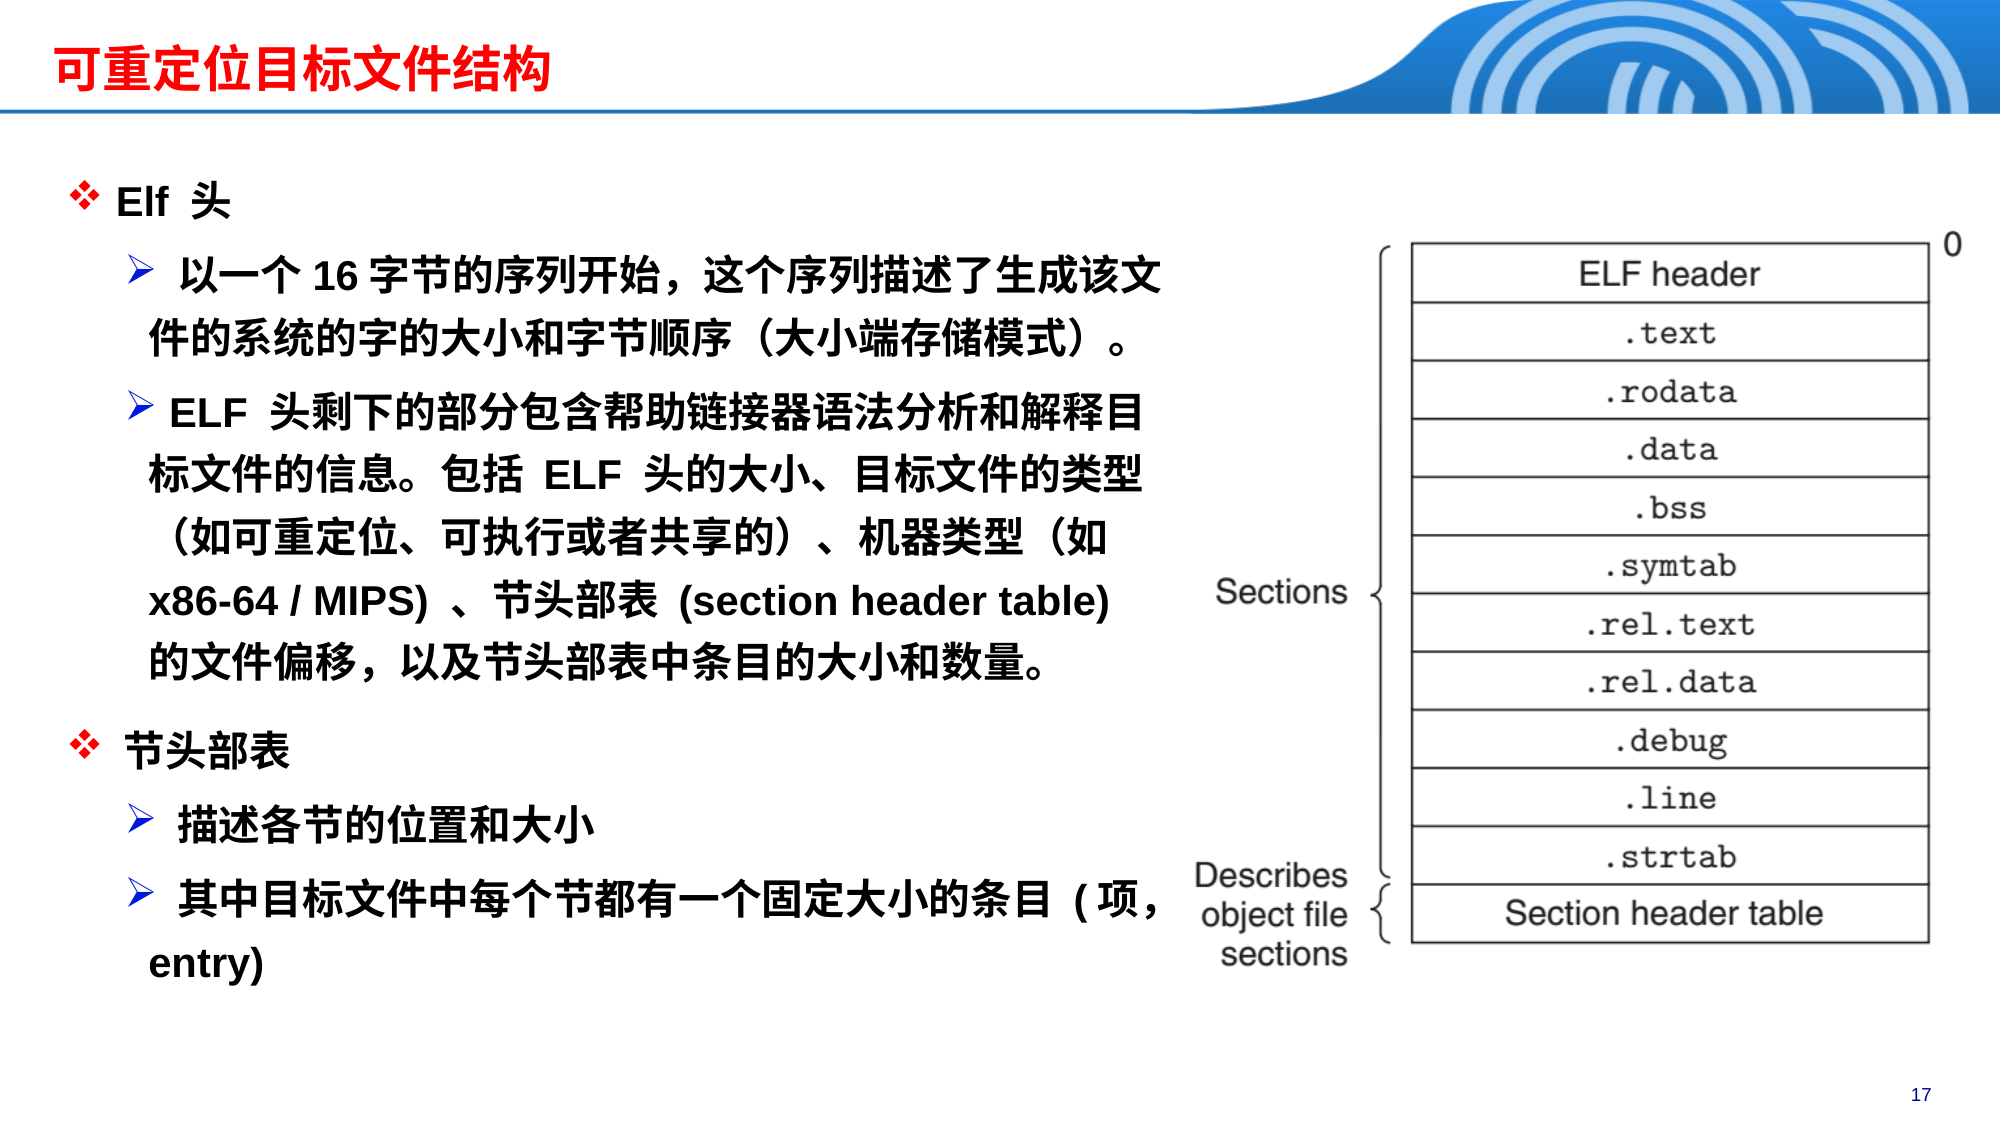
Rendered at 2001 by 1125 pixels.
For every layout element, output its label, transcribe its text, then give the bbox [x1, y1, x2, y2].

title 可重定位目标文件结构 [7, 40, 1202, 113]
text_box Elf 头 以一个16字节的序列开始，这个序列描述了生成该文件的系统的字的大小和字节顺序（大小端存储模式）。 ELF 头剩下的部分包含帮助链接器语法分析和解释目标文件的信息。包括 ELF 头的大小、目标文件的类型（如可重定位、可执行或者共享的）、机器类型（如 x86-64 / MIPS) 、节头部表 (section header table) 的文件偏移，以及节头部表中条目的大小和数量。 节头部表 描述各节的位置和大小 其中目标文件中每个节都有一个固定大小的条目 (项，entry) [51, 155, 1178, 1094]
picture [0, 0, 2000, 114]
picture [1188, 218, 1969, 977]
